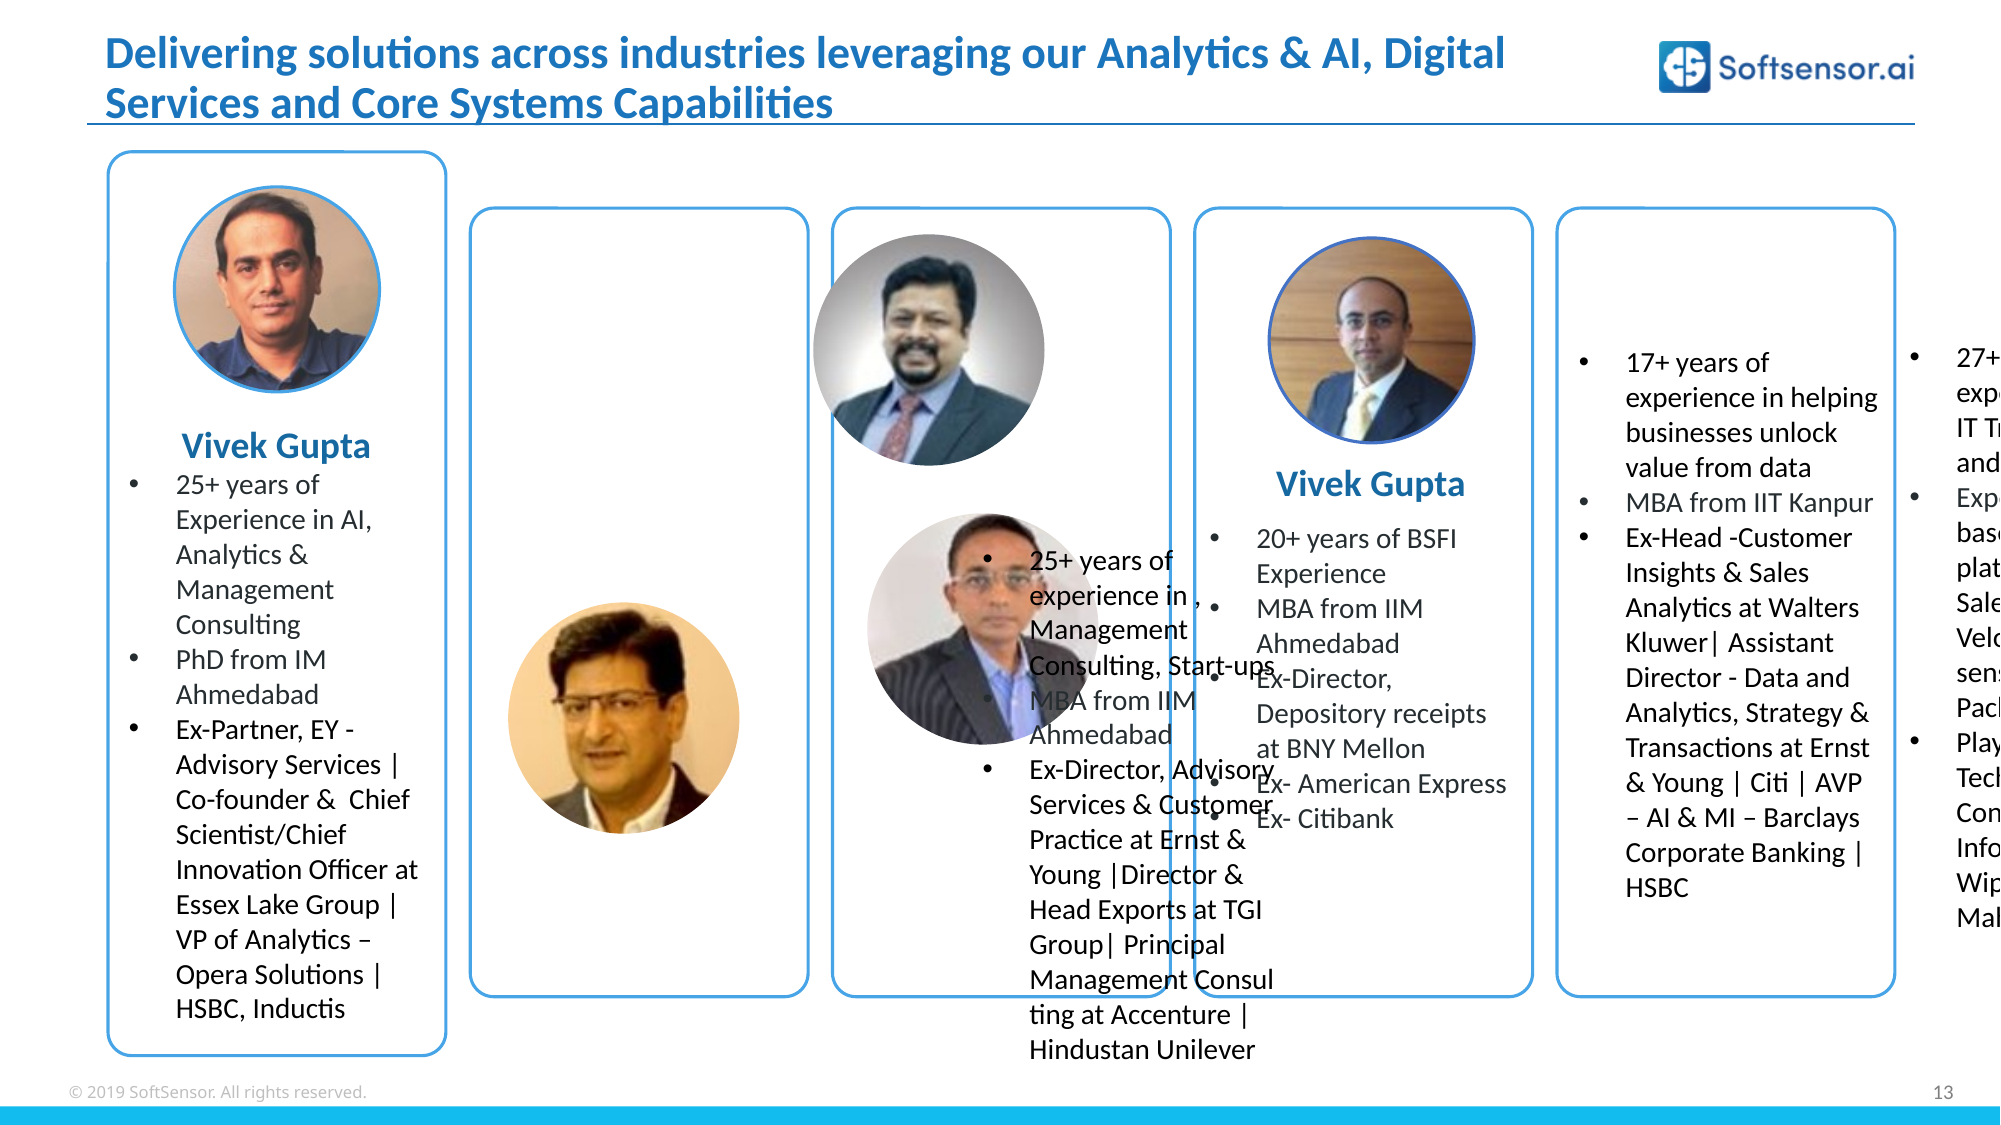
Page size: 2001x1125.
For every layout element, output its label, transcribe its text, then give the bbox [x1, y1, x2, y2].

text_box [1268, 236, 1476, 444]
text_box Vivek Gupta [1261, 451, 1483, 511]
picture [1659, 41, 1921, 93]
text_box 25+ years of Experience in AI, Analytics & Management Consulting PhD from IM Ahmedabad Ex-Partner, EY - Advisory Services |Co-founder & Chief Scientist/Chief Innovation Officer at Essex Lake Group | VP of Analytics – Opera Solutions | HSBC, Inductis​ [114, 458, 445, 1033]
list Delivering solutions across industries leveraging our Analytics & AI, Digital Services and Core Systems Capabilities ​ [90, 38, 1604, 120]
text_box 27+ years of experience in Large IT Transformation and Consulting.​ Expertise in Cloud based digital platforms like Salesforce, NetSuite, Velocity, Cloud sense, and Marketing Packages.​ Played key Technology and Consulting roles in Infosys, Accenture, Wipro, Tech Mahindra, TNS, etc.​ [1894, 331, 2000, 941]
text_box [173, 185, 381, 393]
text_box Vivek Gupta [166, 413, 388, 458]
text_box [866, 512, 1050, 745]
text_box [1555, 207, 1896, 998]
text_box [469, 207, 810, 998]
text_box [1193, 207, 1534, 998]
text_box [507, 601, 741, 835]
text_box [106, 150, 447, 1057]
text_box [831, 207, 1172, 998]
text_box 17+ years of experience in helping businesses unlock value from data MBA from IIT Kanpur Ex-Head -Customer Insights & Sales Analytics at Walters Kluwer| Assistant Director - Data and Analytics, Strategy & Transactions at Ernst & Young | Citi | AVP – AI & MI – Barclays Corporate Banking | HSBC​ [1564, 336, 1894, 911]
text_box 25+ years of experience in , Management Consulting, Start-ups MBA from IIM Ahmedabad Ex-Director, Advisory Services & Customer Practice at Ernst & Young |Director & Head Exports at TGI Group| Principal Management Consulting at Accenture | Hindustan Unilever​ [967, 533, 1299, 1073]
text_box 20+ years of BSFI Experience MBA from IIM Ahmedabad Ex-Director, Depository receipts at BNY Mellon Ex- American Express Ex- Citibank [1194, 512, 1530, 842]
text_box [812, 233, 1046, 467]
